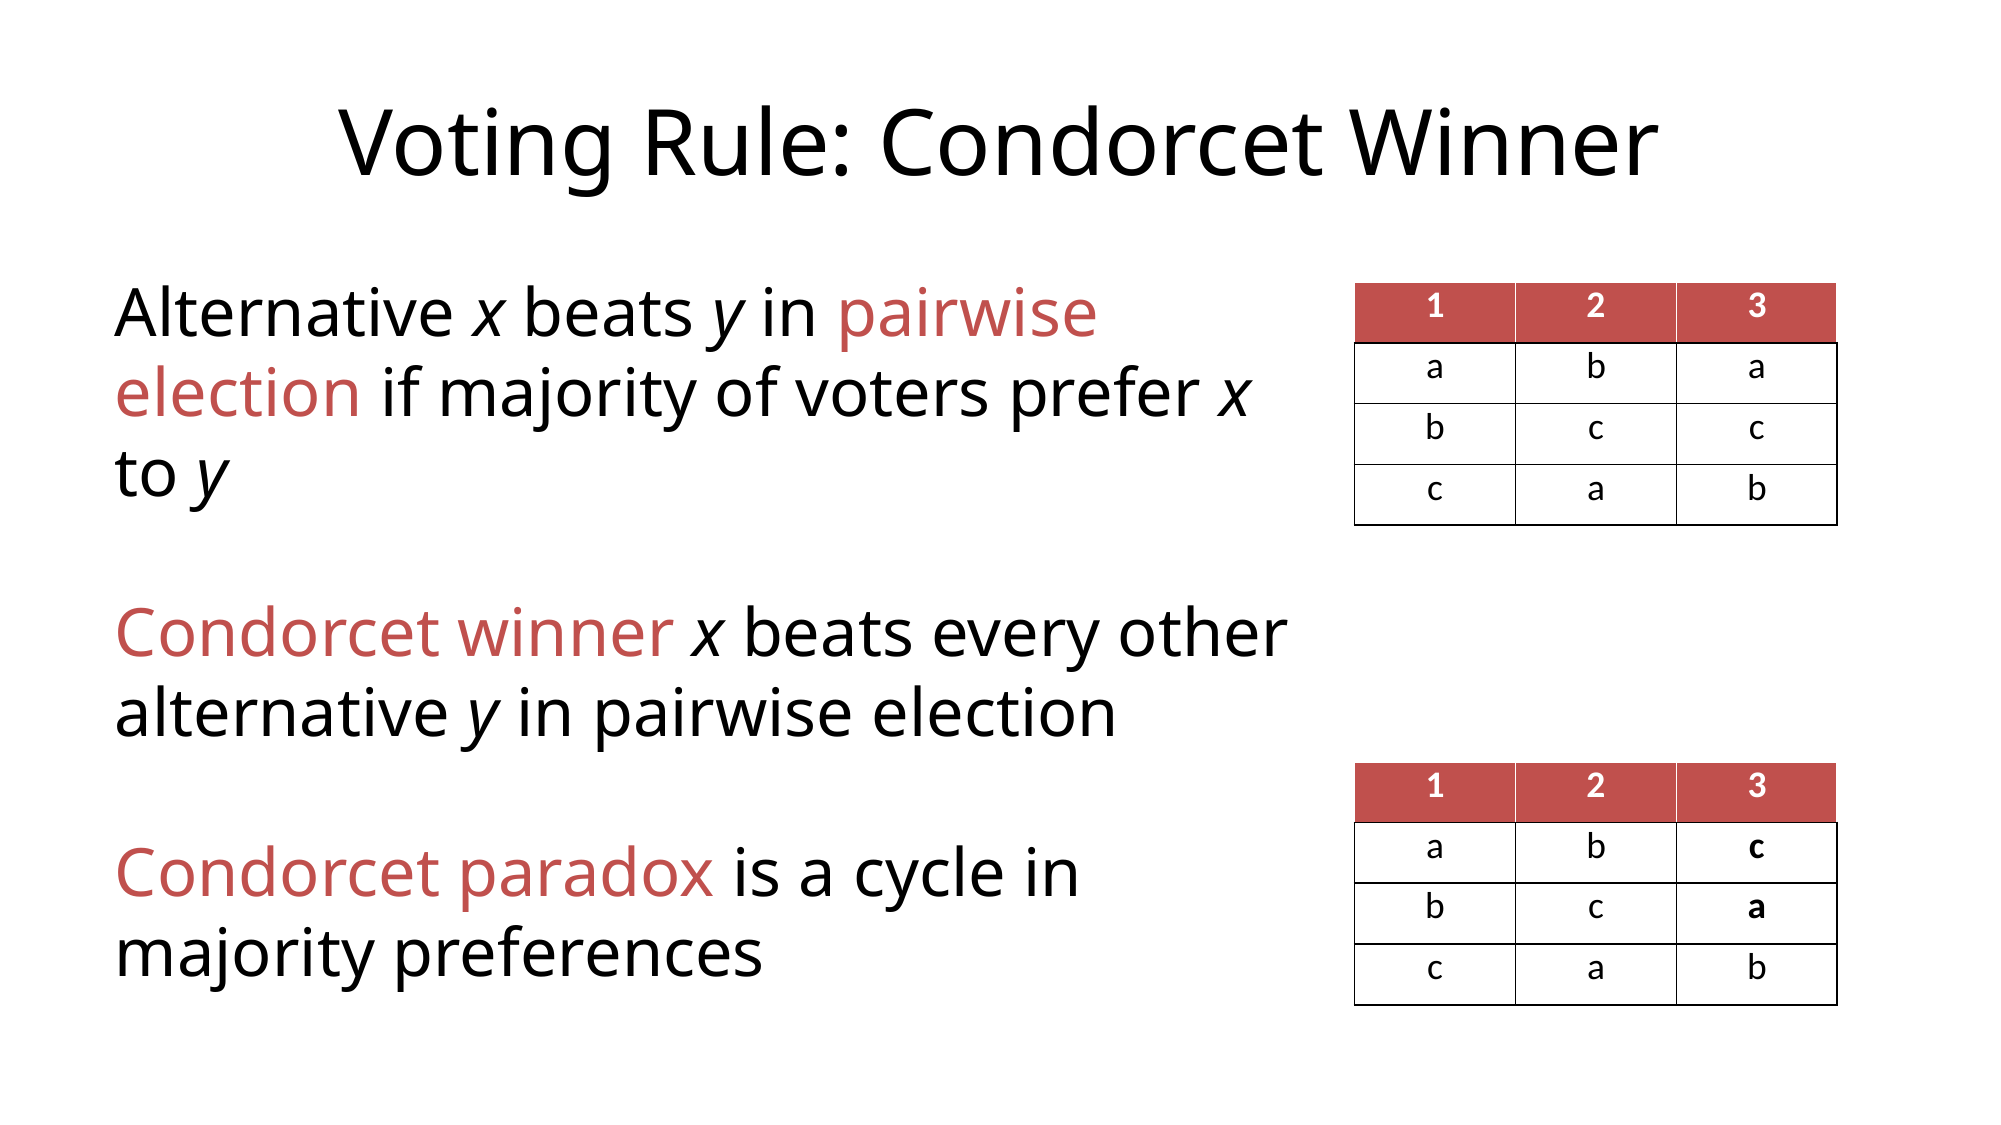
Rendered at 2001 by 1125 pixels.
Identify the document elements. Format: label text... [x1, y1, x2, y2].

table_cell b [1516, 344, 1676, 403]
list Alternative x beats y in pairwise election if majority of voters prefer x to y Condorcet winner x beats every other alternative y in pairwise election Condorcet paradox is a cycle in majority preferences [99, 262, 1320, 1005]
table_cell a [1516, 945, 1676, 1004]
table_header 3 [1677, 763, 1836, 822]
table_cell c [1677, 823, 1836, 882]
table_header 2 [1516, 283, 1676, 342]
table_cell a [1677, 884, 1836, 943]
table_cell a [1355, 823, 1515, 882]
table_cell a [1516, 465, 1676, 524]
table_cell c [1677, 404, 1836, 464]
table_cell a [1677, 344, 1836, 403]
table_cell b [1516, 823, 1676, 882]
table_cell b [1355, 884, 1515, 943]
table_cell a [1355, 344, 1515, 403]
table_cell c [1516, 404, 1676, 464]
table_cell c [1355, 945, 1515, 1004]
table_header 1 [1355, 283, 1515, 342]
table_header 1 [1355, 763, 1515, 822]
table_cell b [1677, 465, 1836, 524]
table_cell c [1355, 465, 1515, 524]
table_header 3 [1677, 283, 1836, 342]
title Voting Rule: Condorcet Winner [99, 45, 1900, 233]
table_cell b [1355, 404, 1515, 464]
table_cell c [1516, 884, 1676, 943]
table_header 2 [1516, 763, 1676, 822]
table_cell b [1677, 945, 1836, 1004]
